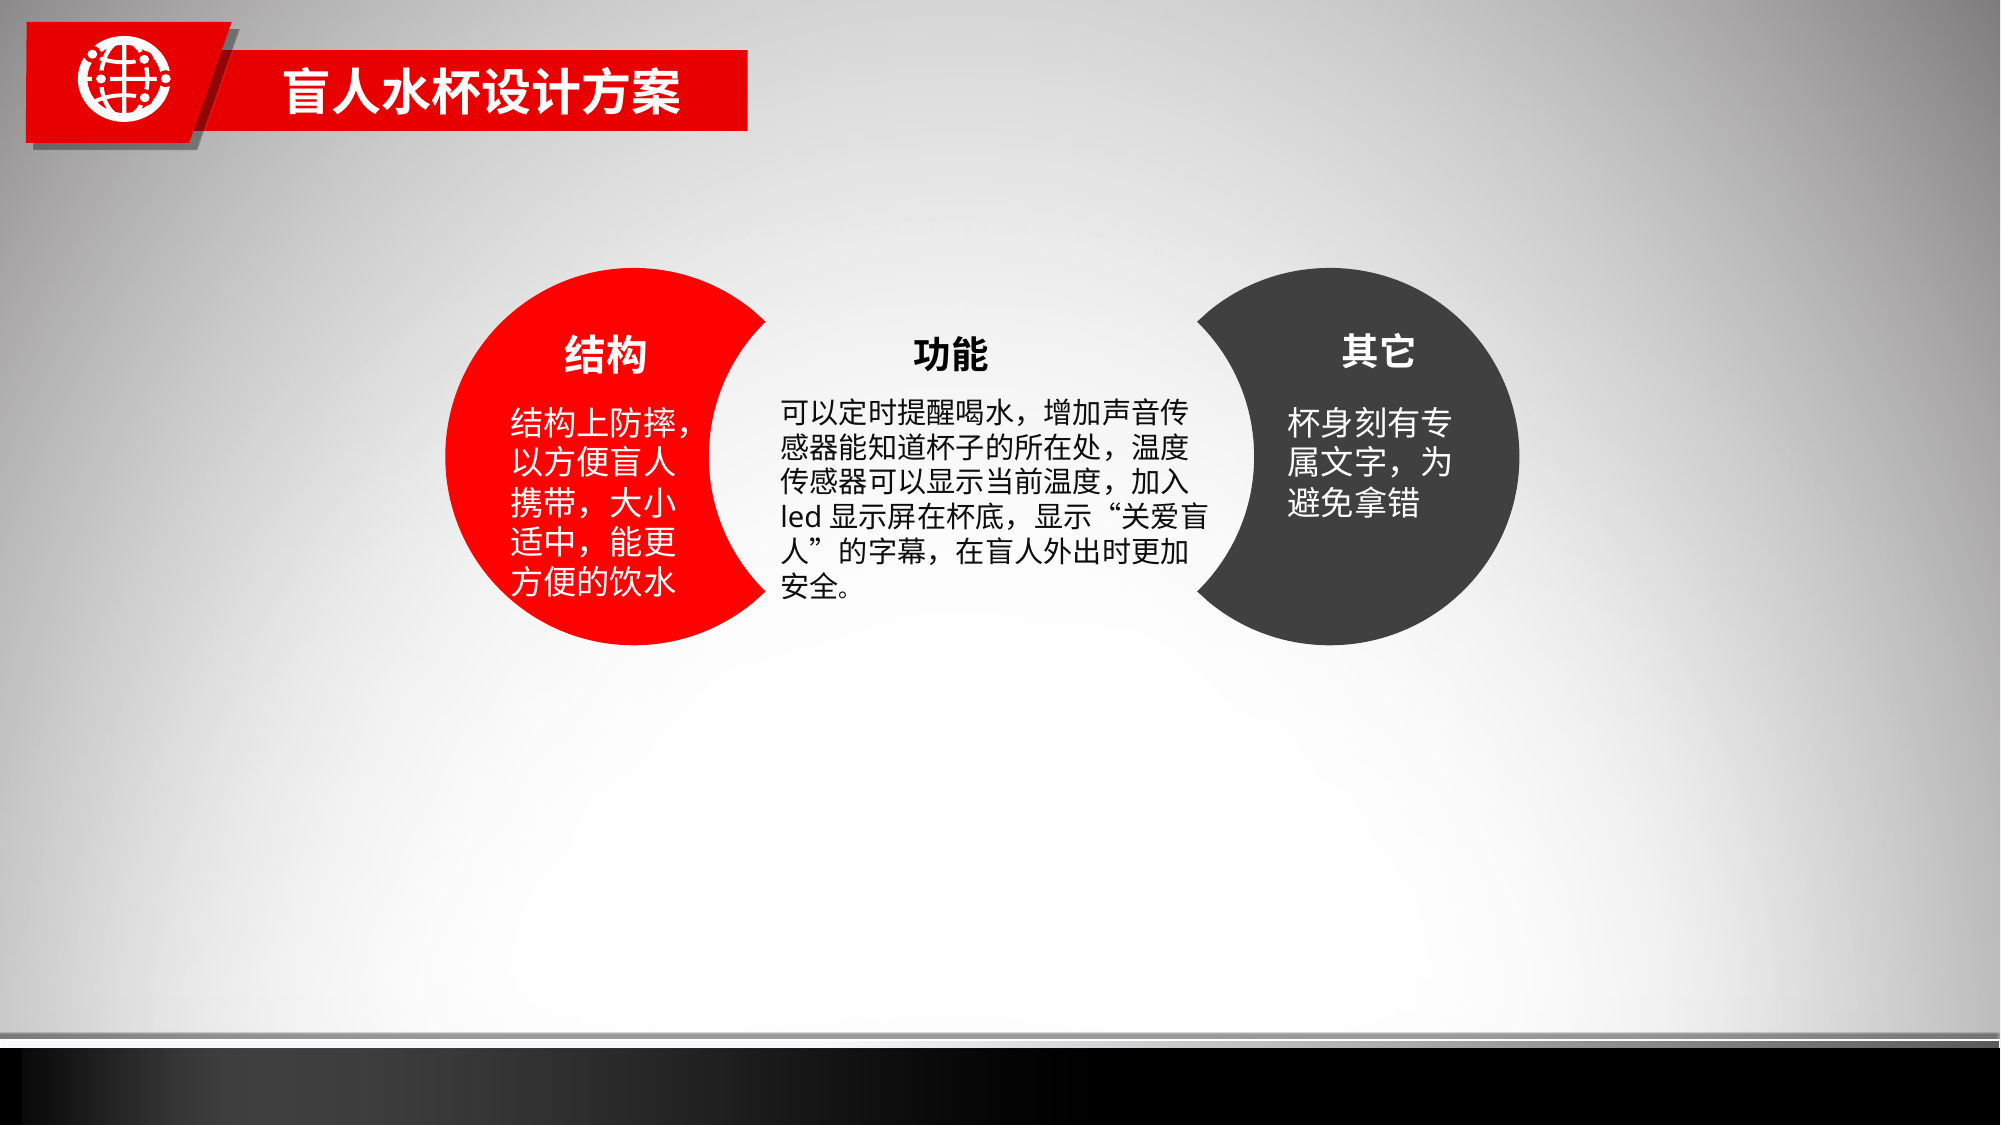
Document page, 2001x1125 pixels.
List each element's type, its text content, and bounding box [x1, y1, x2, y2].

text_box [1196, 267, 1520, 646]
text_box [208, 50, 748, 131]
text_box [160, 74, 171, 84]
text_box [445, 267, 766, 646]
text_box [25, 21, 232, 143]
picture [0, 0, 2001, 1039]
text_box 可以定时提醒喝水，增加声音传感器能知道杯子的所在处，温度传感器可以显示当前温度，加入led显示屏在杯底，显示“关爱盲人”的字幕，在盲人外出时更加安全。 [769, 386, 1191, 611]
picture [0, 1033, 1999, 1039]
text_box [77, 35, 170, 122]
text_box 盲人水杯设计方案 [266, 52, 713, 128]
text_box 功能 [856, 323, 1038, 384]
picture [0, 1048, 2000, 1125]
